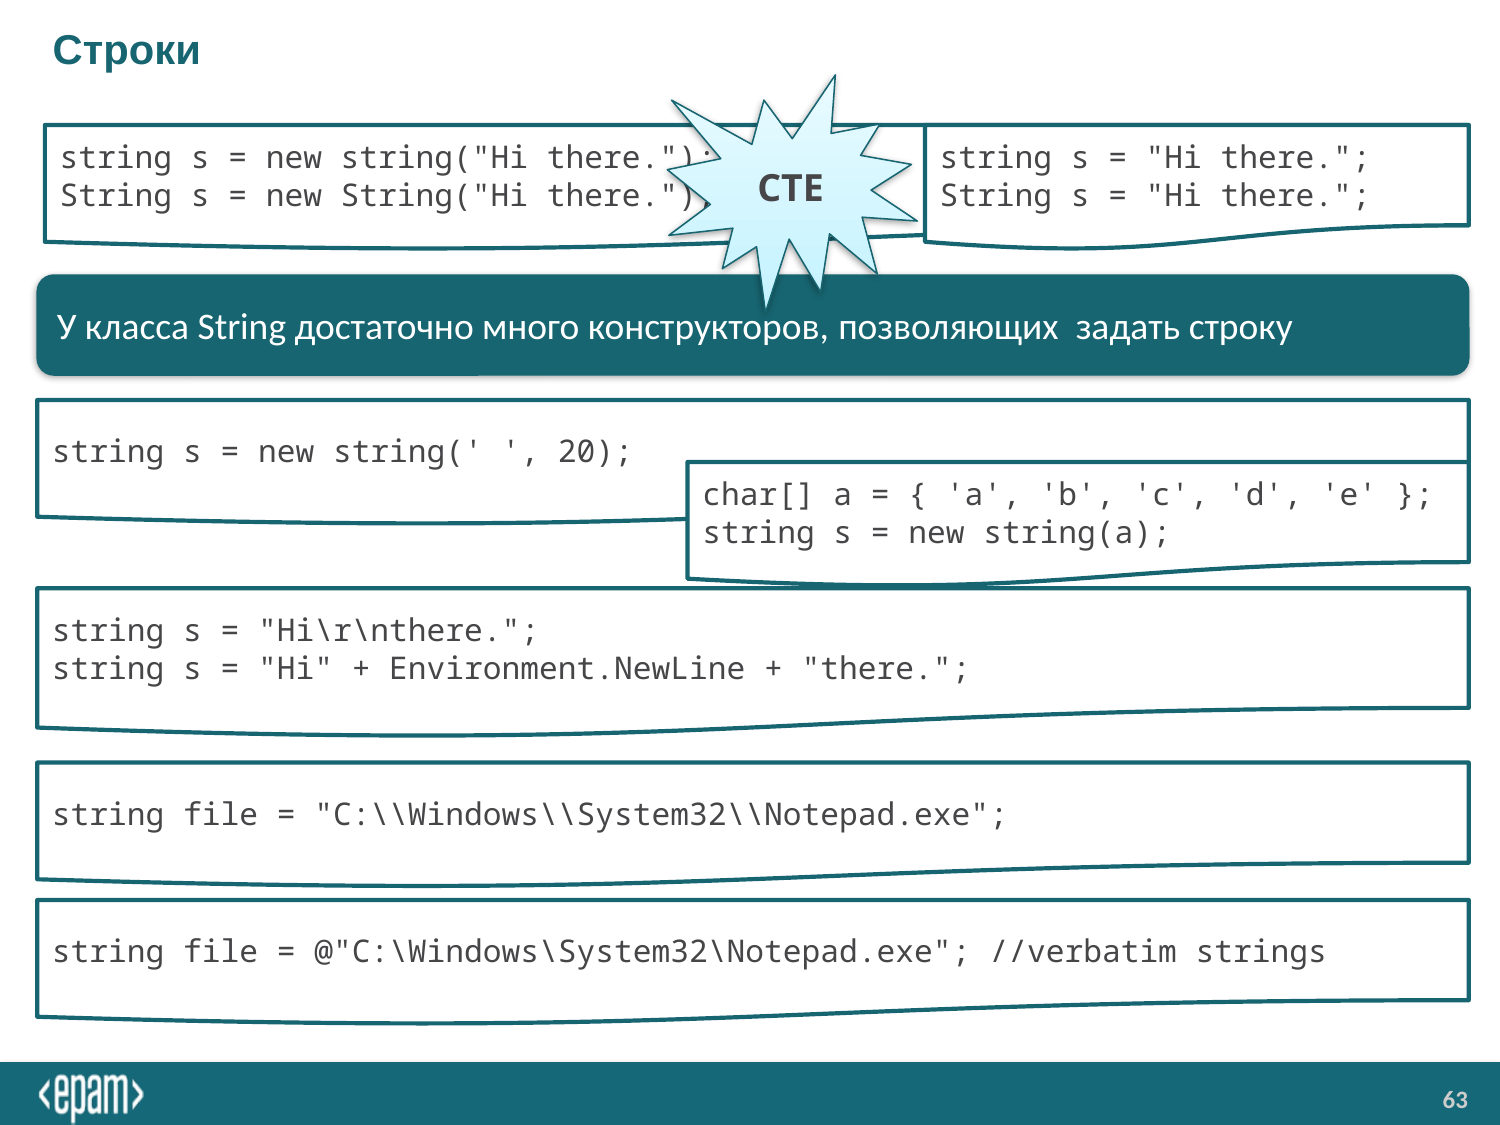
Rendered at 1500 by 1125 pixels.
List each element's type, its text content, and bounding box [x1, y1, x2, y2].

picture [38, 1074, 144, 1125]
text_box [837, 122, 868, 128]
text_box У класса String достаточно много конструкторов, позволяющих задать строку [36, 274, 1470, 376]
text_box string s = new string(' ', 20); [35, 397, 1471, 526]
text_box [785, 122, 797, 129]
title Строки [0, 0, 1500, 95]
text_box string file = @"C:\Windows\System32\Notepad.exe"; //verbatim strings [35, 897, 1471, 1026]
text_box char[] a = { 'a', 'b', 'c', 'd', 'e' }; string s = new string(a); [685, 459, 1471, 586]
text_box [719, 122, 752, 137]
text_box string s = new string("Hi there."); String s = new String("Hi there."); [869, 122, 924, 240]
text_box string s = new string("Hi there."); String s = new String("Hi there."); [42, 122, 724, 251]
text_box string s = "Hi there."; String s = "Hi there."; [922, 122, 1471, 251]
text_box string file = "С:\\Windows\\System32\\Notepad.exe"; [35, 760, 1471, 889]
text_box string s = "Hi\r\nthere."; string s = "Hi" + Environment.NewLine + "there."; [35, 586, 1471, 738]
text_box CTE [666, 74, 919, 314]
